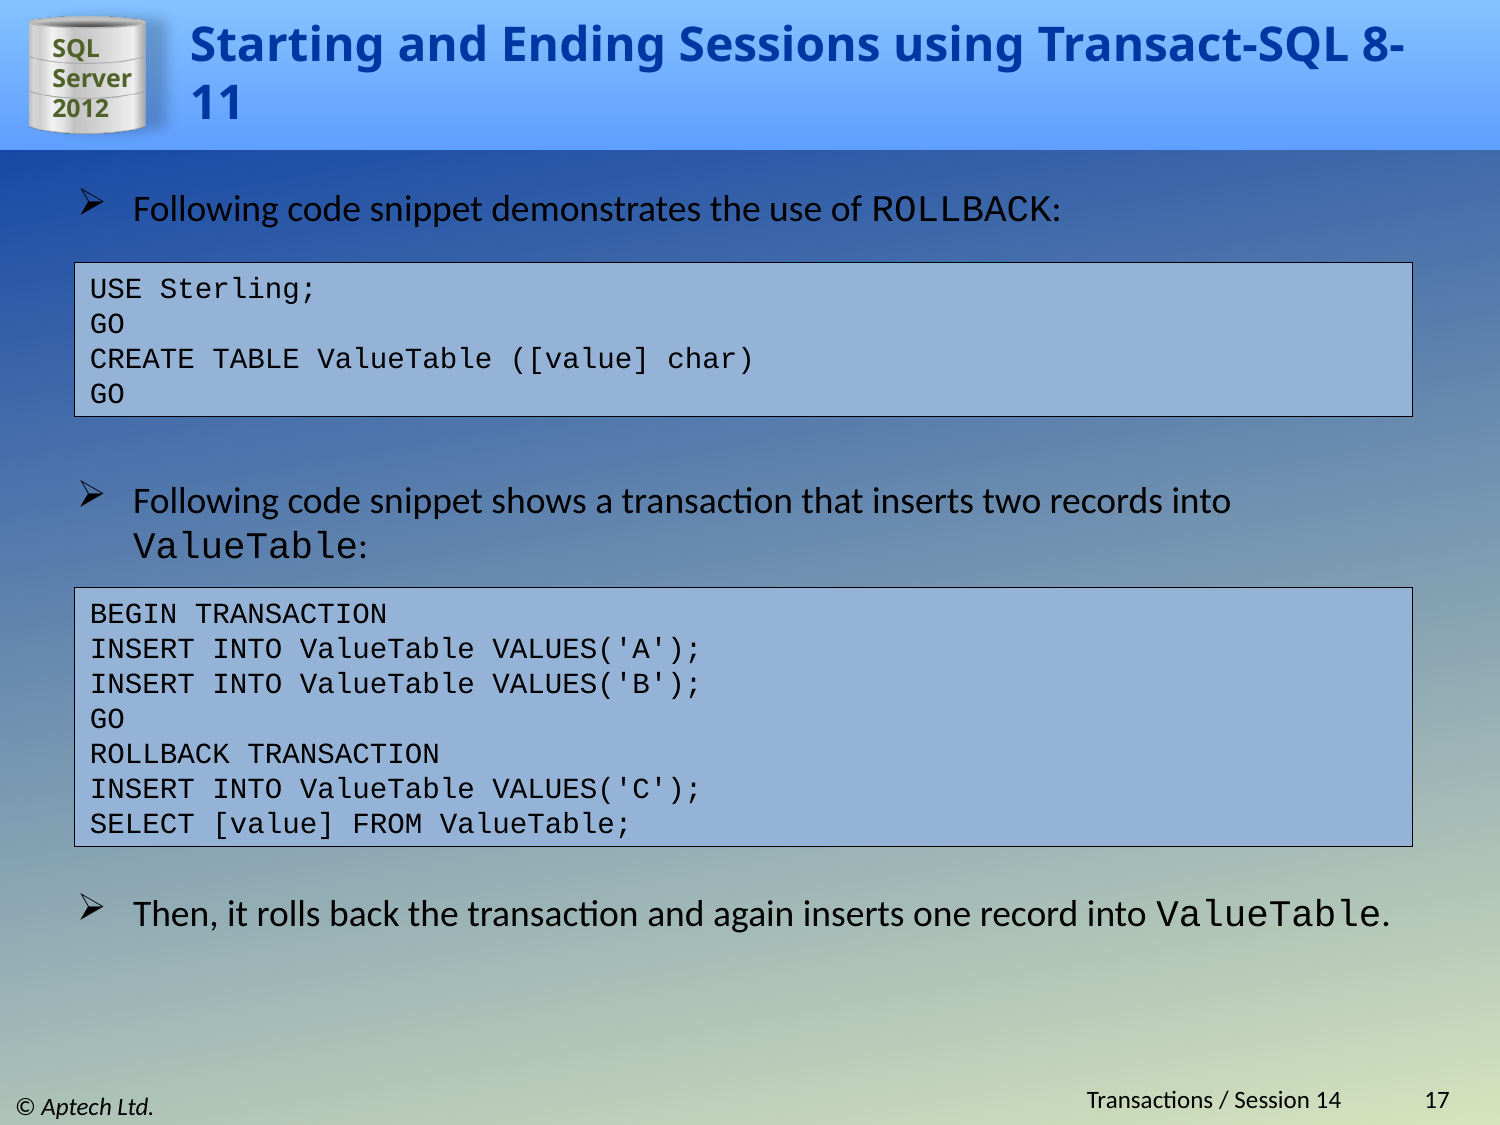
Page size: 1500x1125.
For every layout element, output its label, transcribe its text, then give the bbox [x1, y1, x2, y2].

picture [24, 0, 150, 150]
title Starting and Ending Sessions using Transact-SQL 8-11 [174, 37, 1426, 106]
footer Transactions / Session 14 [375, 1084, 1363, 1113]
text_box Following code snippet shows a transaction that inserts two records into ValueTable: [62, 468, 1425, 574]
text_box USE Sterling; GO CREATE TABLE ValueTable ([value] char) GO [74, 262, 1413, 417]
text_box Then, it rolls back the transaction and again inserts one record into ValueTable. [62, 881, 1425, 942]
slide_number 17 [1363, 1084, 1465, 1113]
text_box BEGIN TRANSACTION INSERT INTO ValueTable VALUES('A'); INSERT INTO ValueTable VALUES('B'); GO ROLLBACK TRANSACTION INSERT INTO ValueTable VALUES('C'); SELECT [value] FROM ValueTable; [74, 587, 1413, 847]
text_box Following code snippet demonstrates the use of ROLLBACK: [62, 176, 1288, 237]
